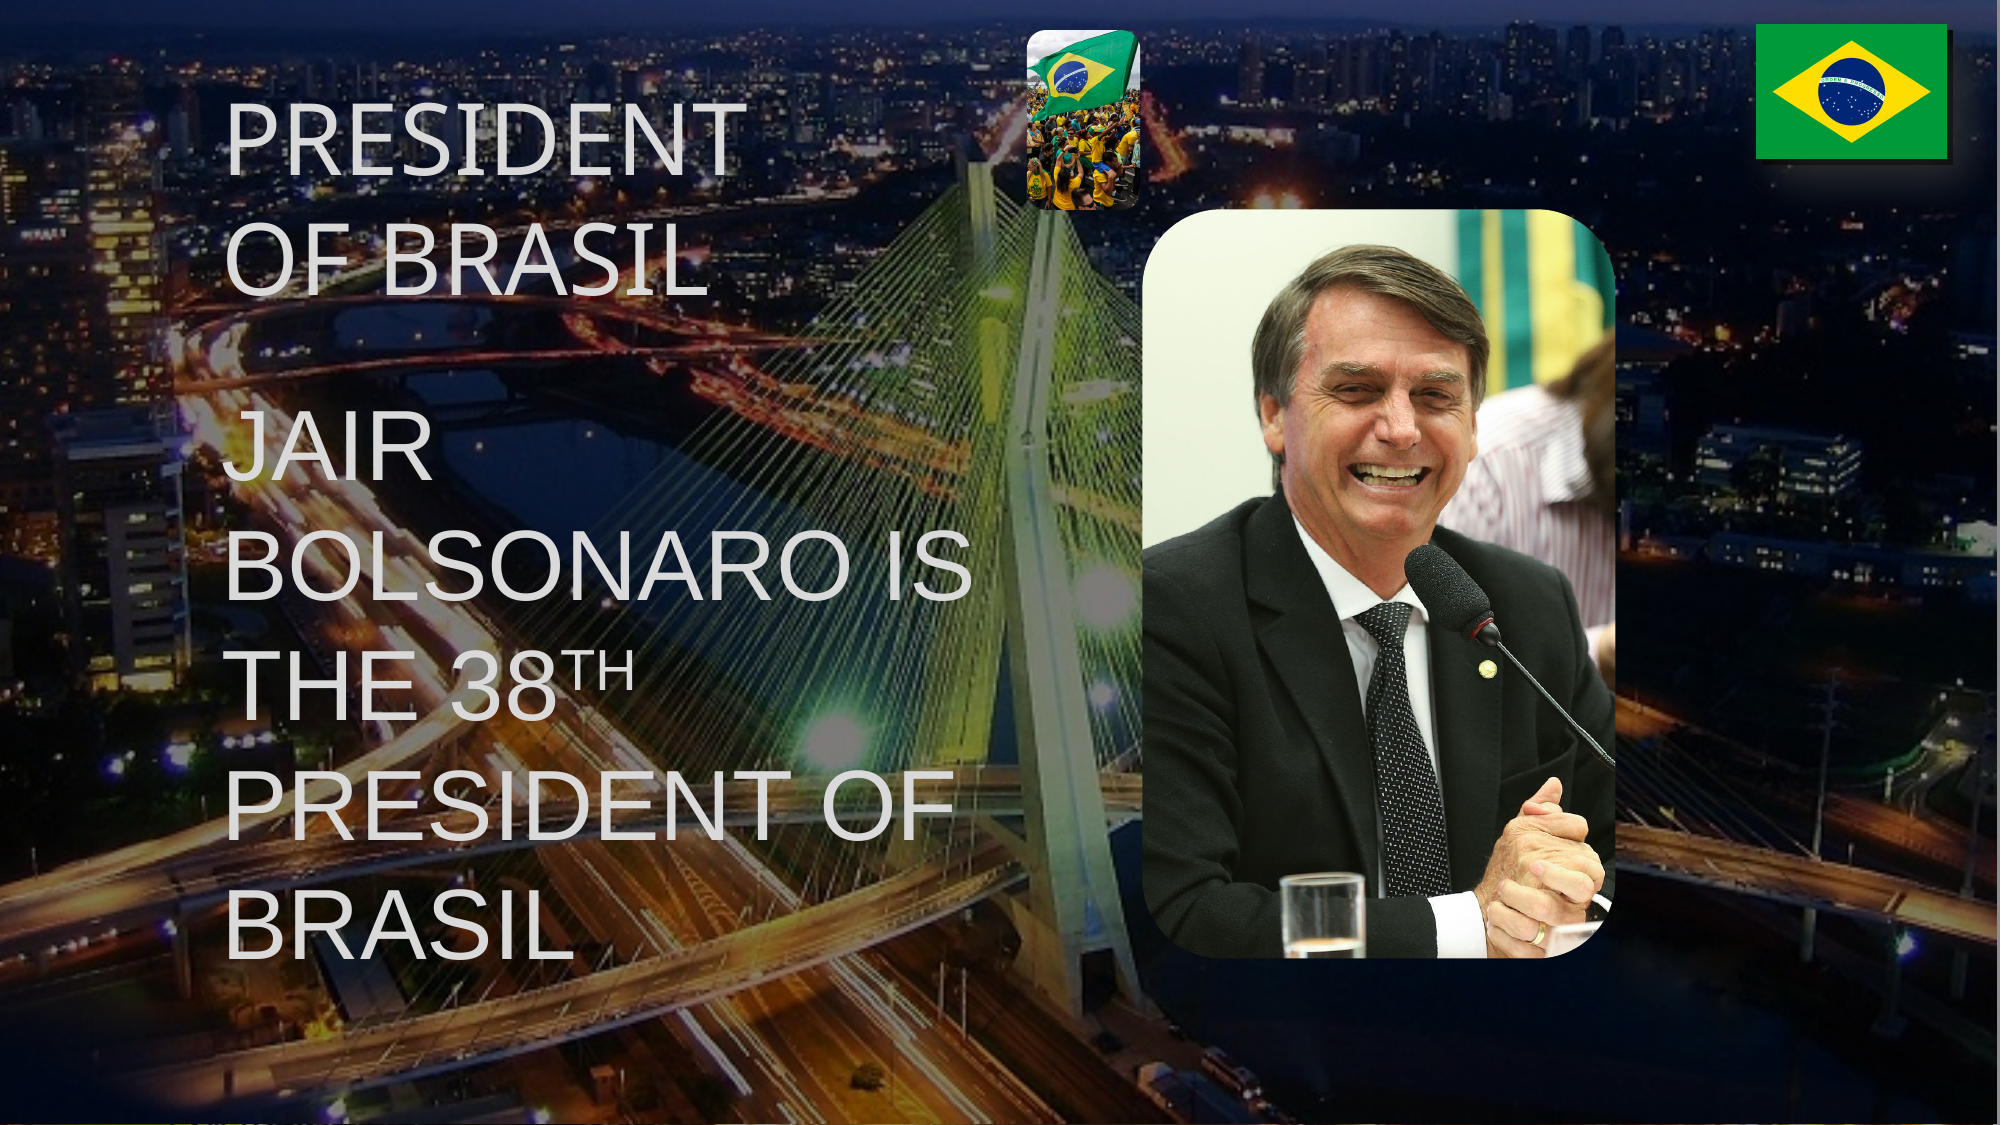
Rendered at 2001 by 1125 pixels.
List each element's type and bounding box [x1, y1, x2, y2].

picture [0, 0, 1997, 1125]
text_box [1756, 24, 1953, 165]
